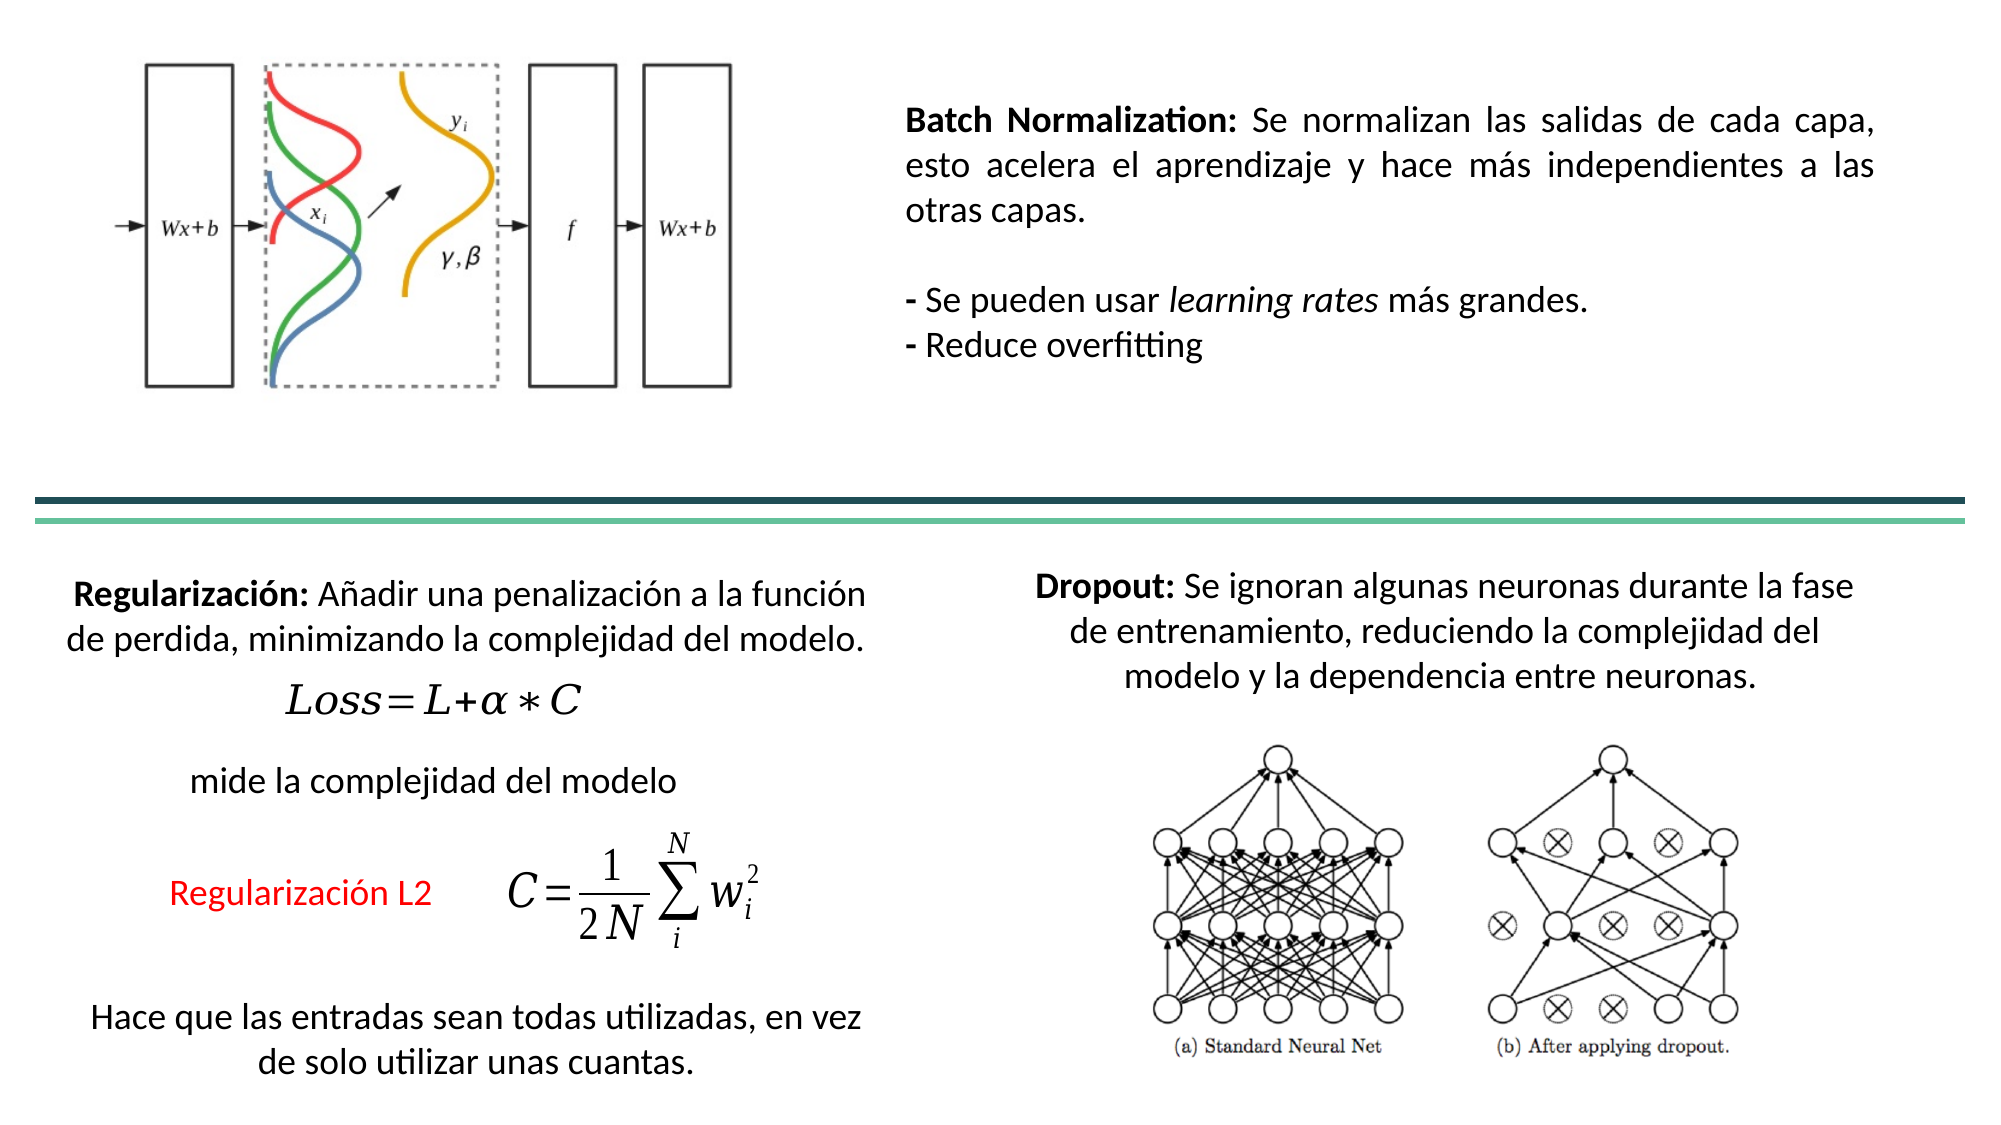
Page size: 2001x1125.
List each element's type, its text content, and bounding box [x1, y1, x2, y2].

picture [1133, 724, 1758, 1065]
text_box Hace que las entradas sean todas utilizadas, en vez de solo utilizar unas cuantas. [62, 984, 891, 1090]
text_box Dropout: Se ignoran algunas neuronas durante la fase de entrenamiento, reduciendo la complejidad del modelo y la dependencia entre neuronas. [999, 553, 1891, 704]
picture [109, 49, 759, 403]
text_box Regularización: Añadir una penalización a la función de perdida, minimizando la complejidad del modelo. [50, 561, 891, 666]
text_box Batch Normalization: Se normalizan las salidas de cada capa, esto acelera el aprendizaje y hace más independientes a las otras capas. - Se pueden usar learning rates más grandes. - Reduce overfitting [890, 87, 1891, 372]
text_box Regularización L2 [154, 860, 448, 921]
